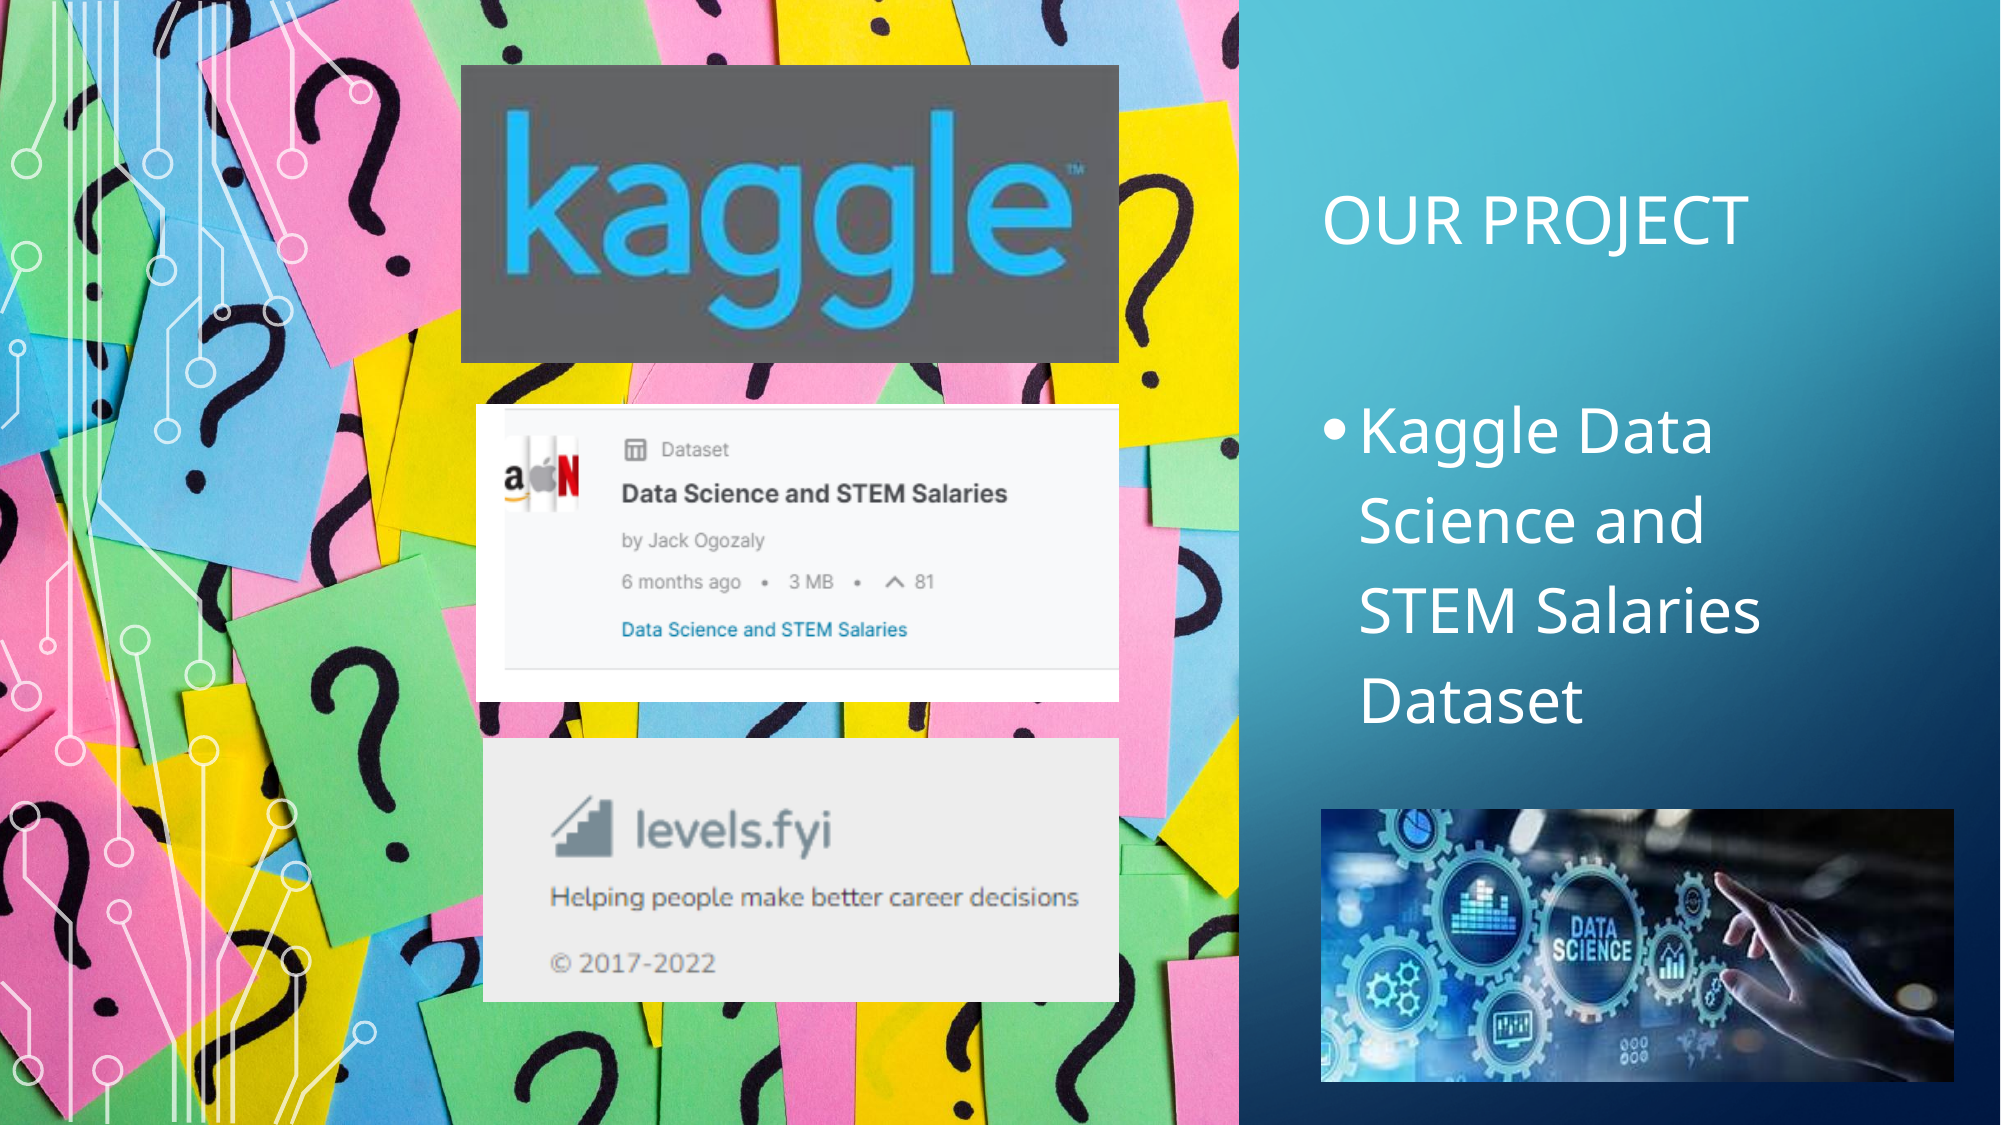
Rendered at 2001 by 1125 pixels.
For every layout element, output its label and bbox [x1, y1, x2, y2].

picture [1320, 809, 1954, 1082]
text_box [1240, 0, 2000, 1125]
picture [379, 0, 1240, 1125]
text_box [0, 0, 379, 1125]
